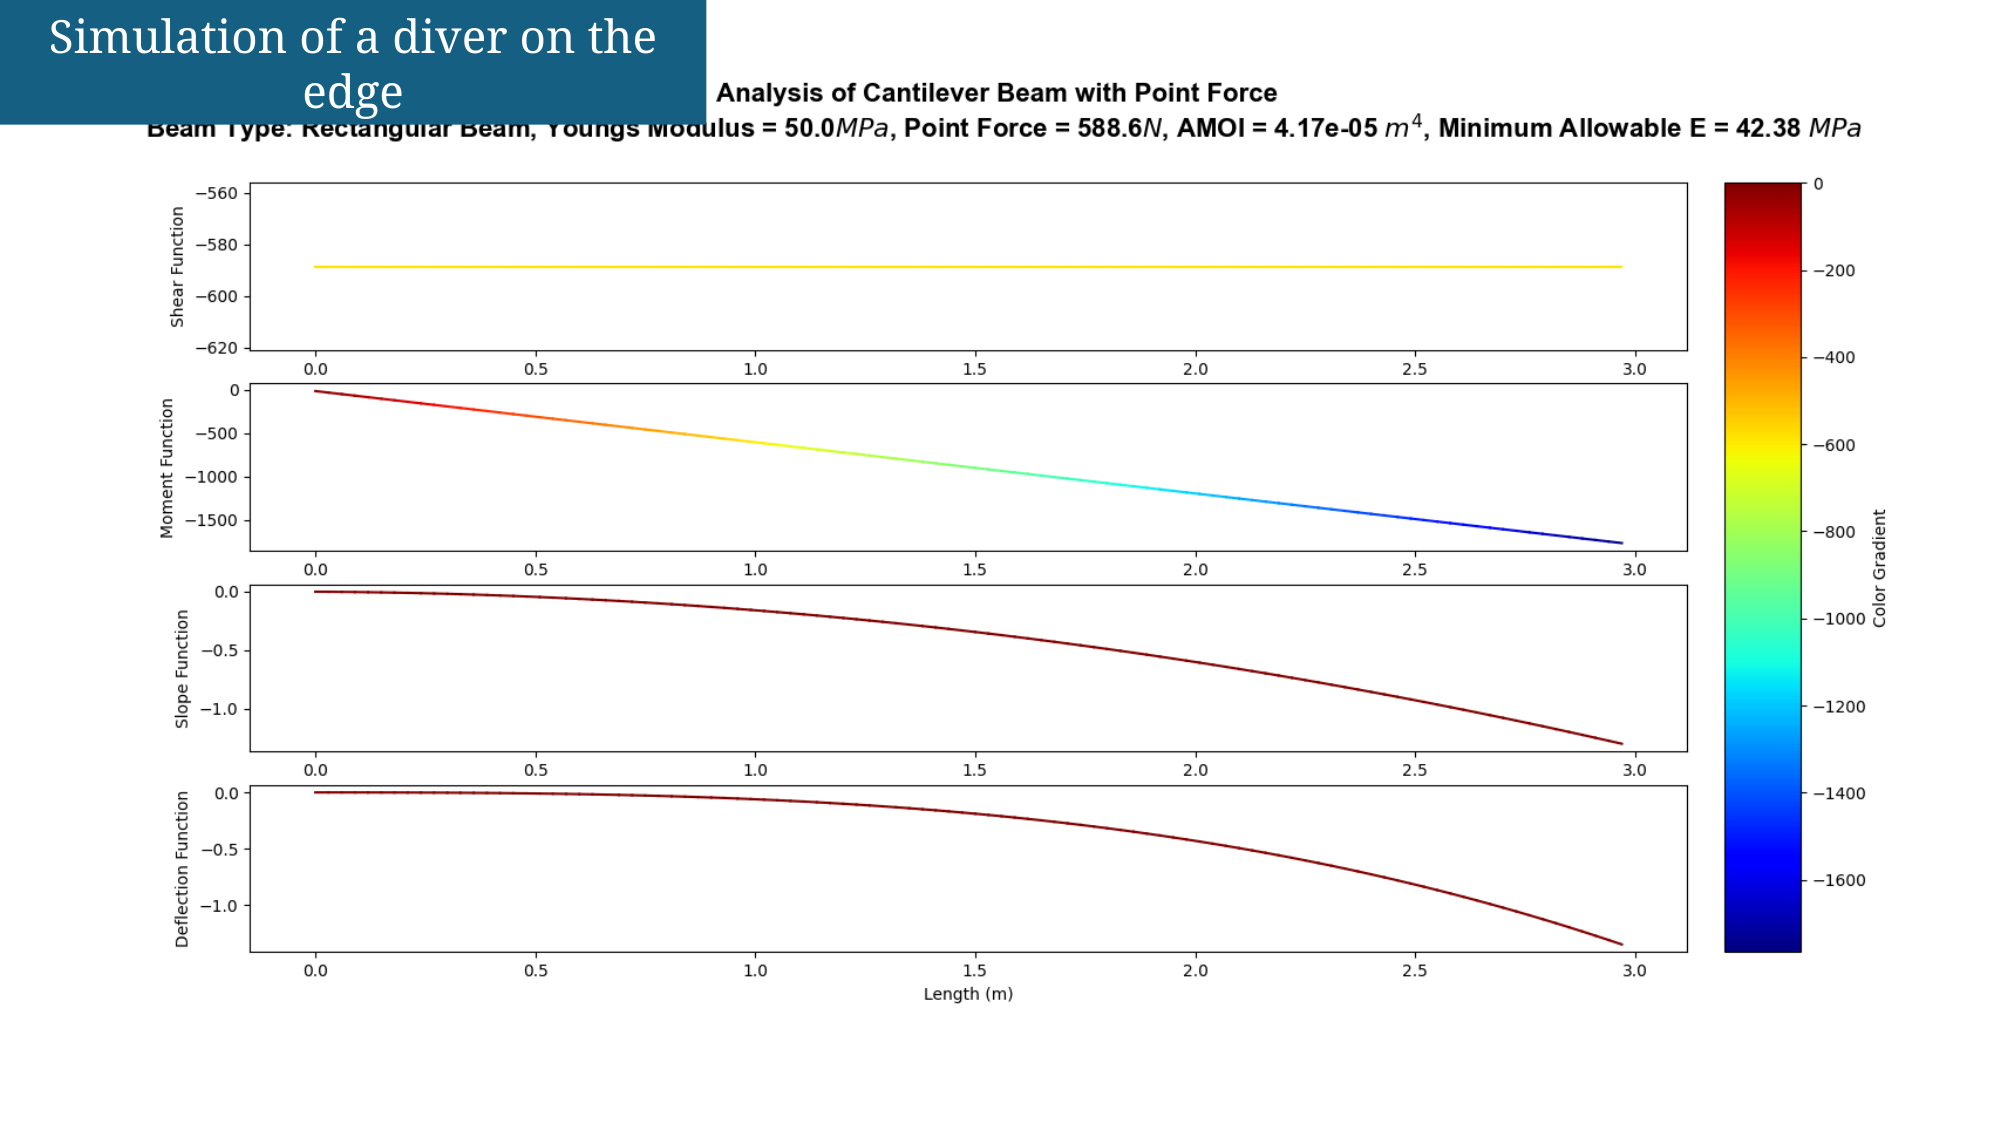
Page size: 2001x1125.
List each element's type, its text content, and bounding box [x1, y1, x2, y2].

text_box Simulation of a diver on the edge [0, 0, 707, 62]
picture [0, 62, 2000, 1063]
